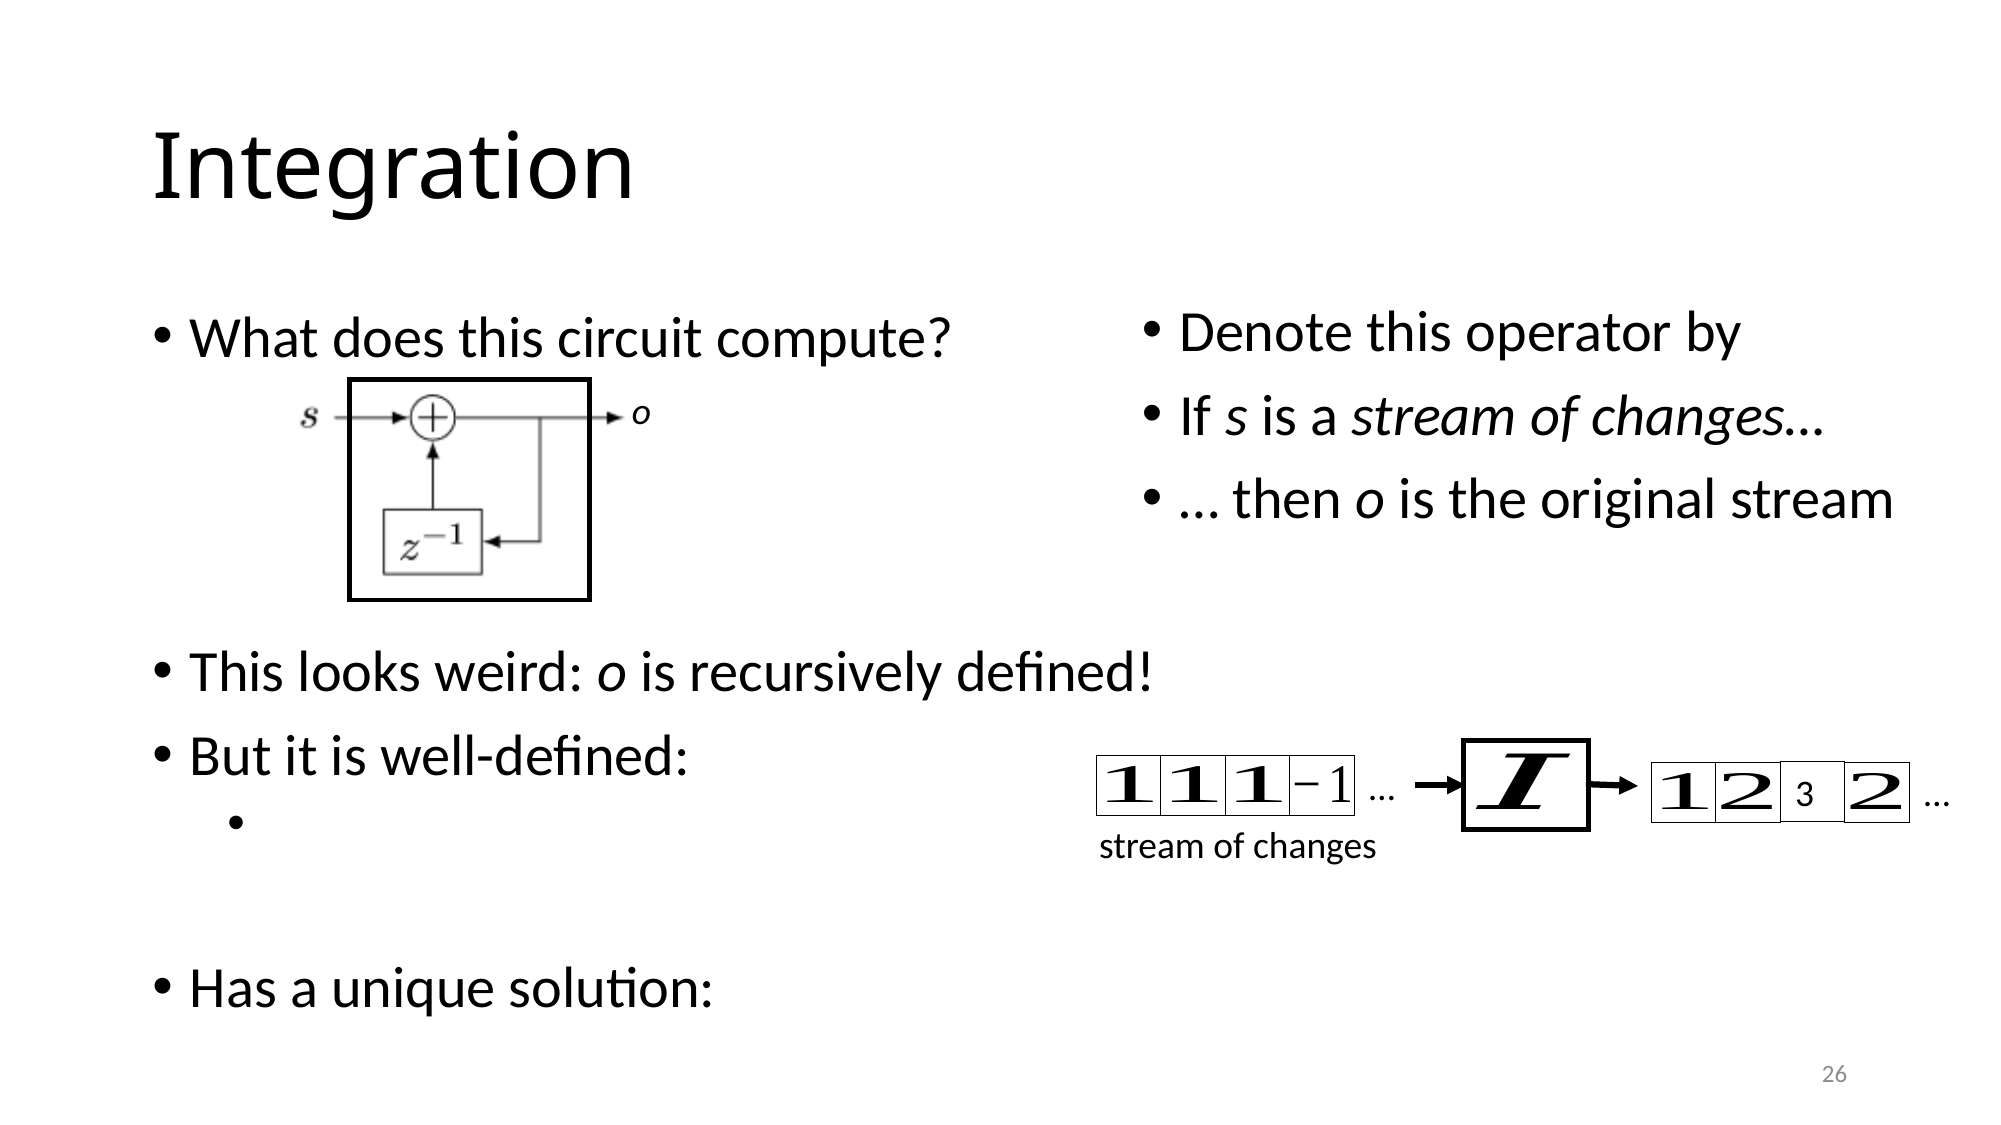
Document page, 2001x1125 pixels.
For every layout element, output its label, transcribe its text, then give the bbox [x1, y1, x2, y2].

slide_number 26 [1798, 1042, 1863, 1103]
picture [281, 387, 627, 590]
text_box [1651, 761, 1975, 823]
text_box [348, 379, 591, 387]
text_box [1095, 755, 1419, 816]
text_box [348, 590, 591, 601]
text_box stream of changes [1084, 814, 1393, 874]
title Integration [137, 59, 1863, 278]
text_box o [617, 379, 664, 440]
